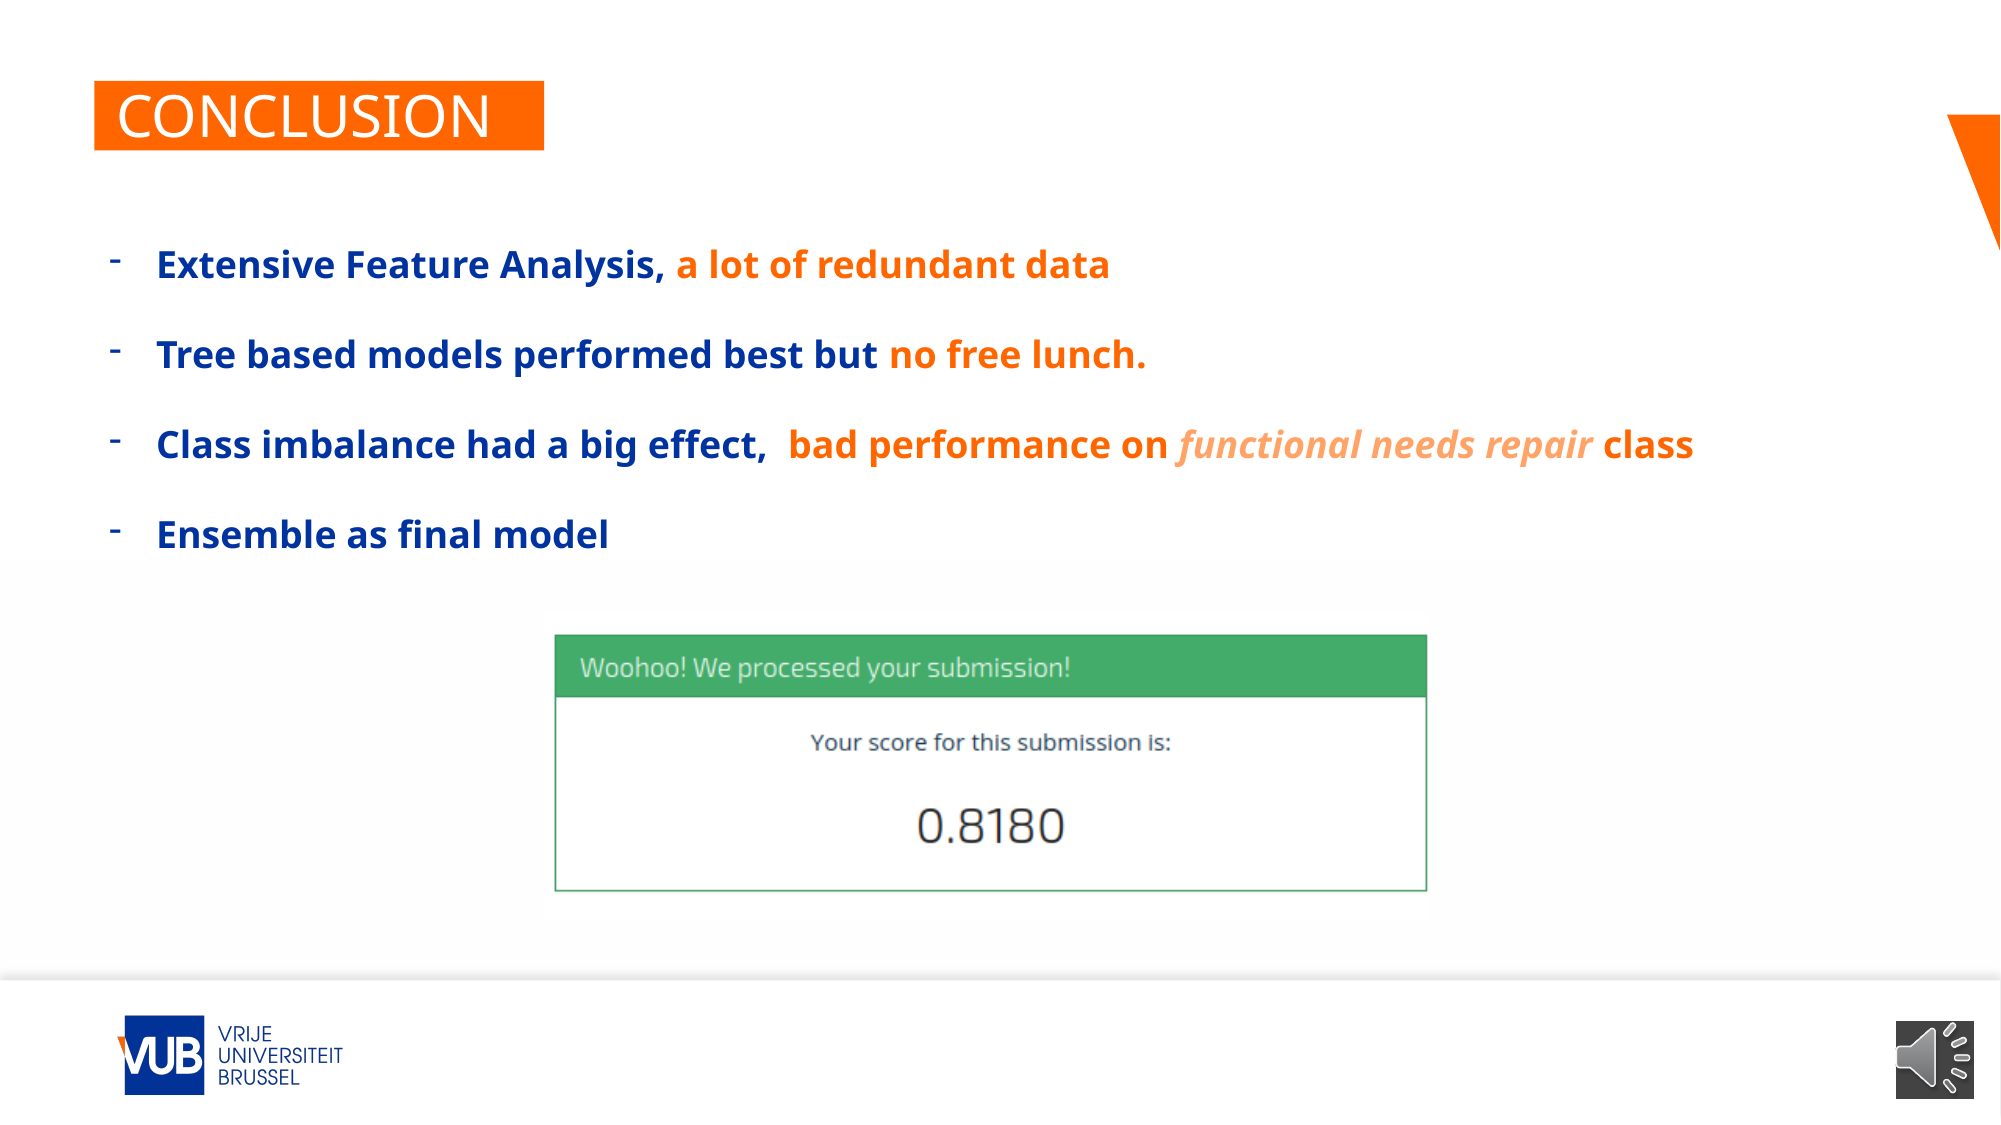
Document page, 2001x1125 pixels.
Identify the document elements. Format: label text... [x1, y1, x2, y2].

picture [544, 613, 1429, 920]
picture [110, 1000, 357, 1110]
title Conclusion [94, 80, 545, 151]
text_box Extensive Feature Analysis, a lot of redundant data Tree based models performed best but no free lunch. Class imbalance had a big effect, bad performance on functional needs repair class Ensemble as final model [94, 233, 2000, 564]
picture [1894, 1019, 1975, 1100]
